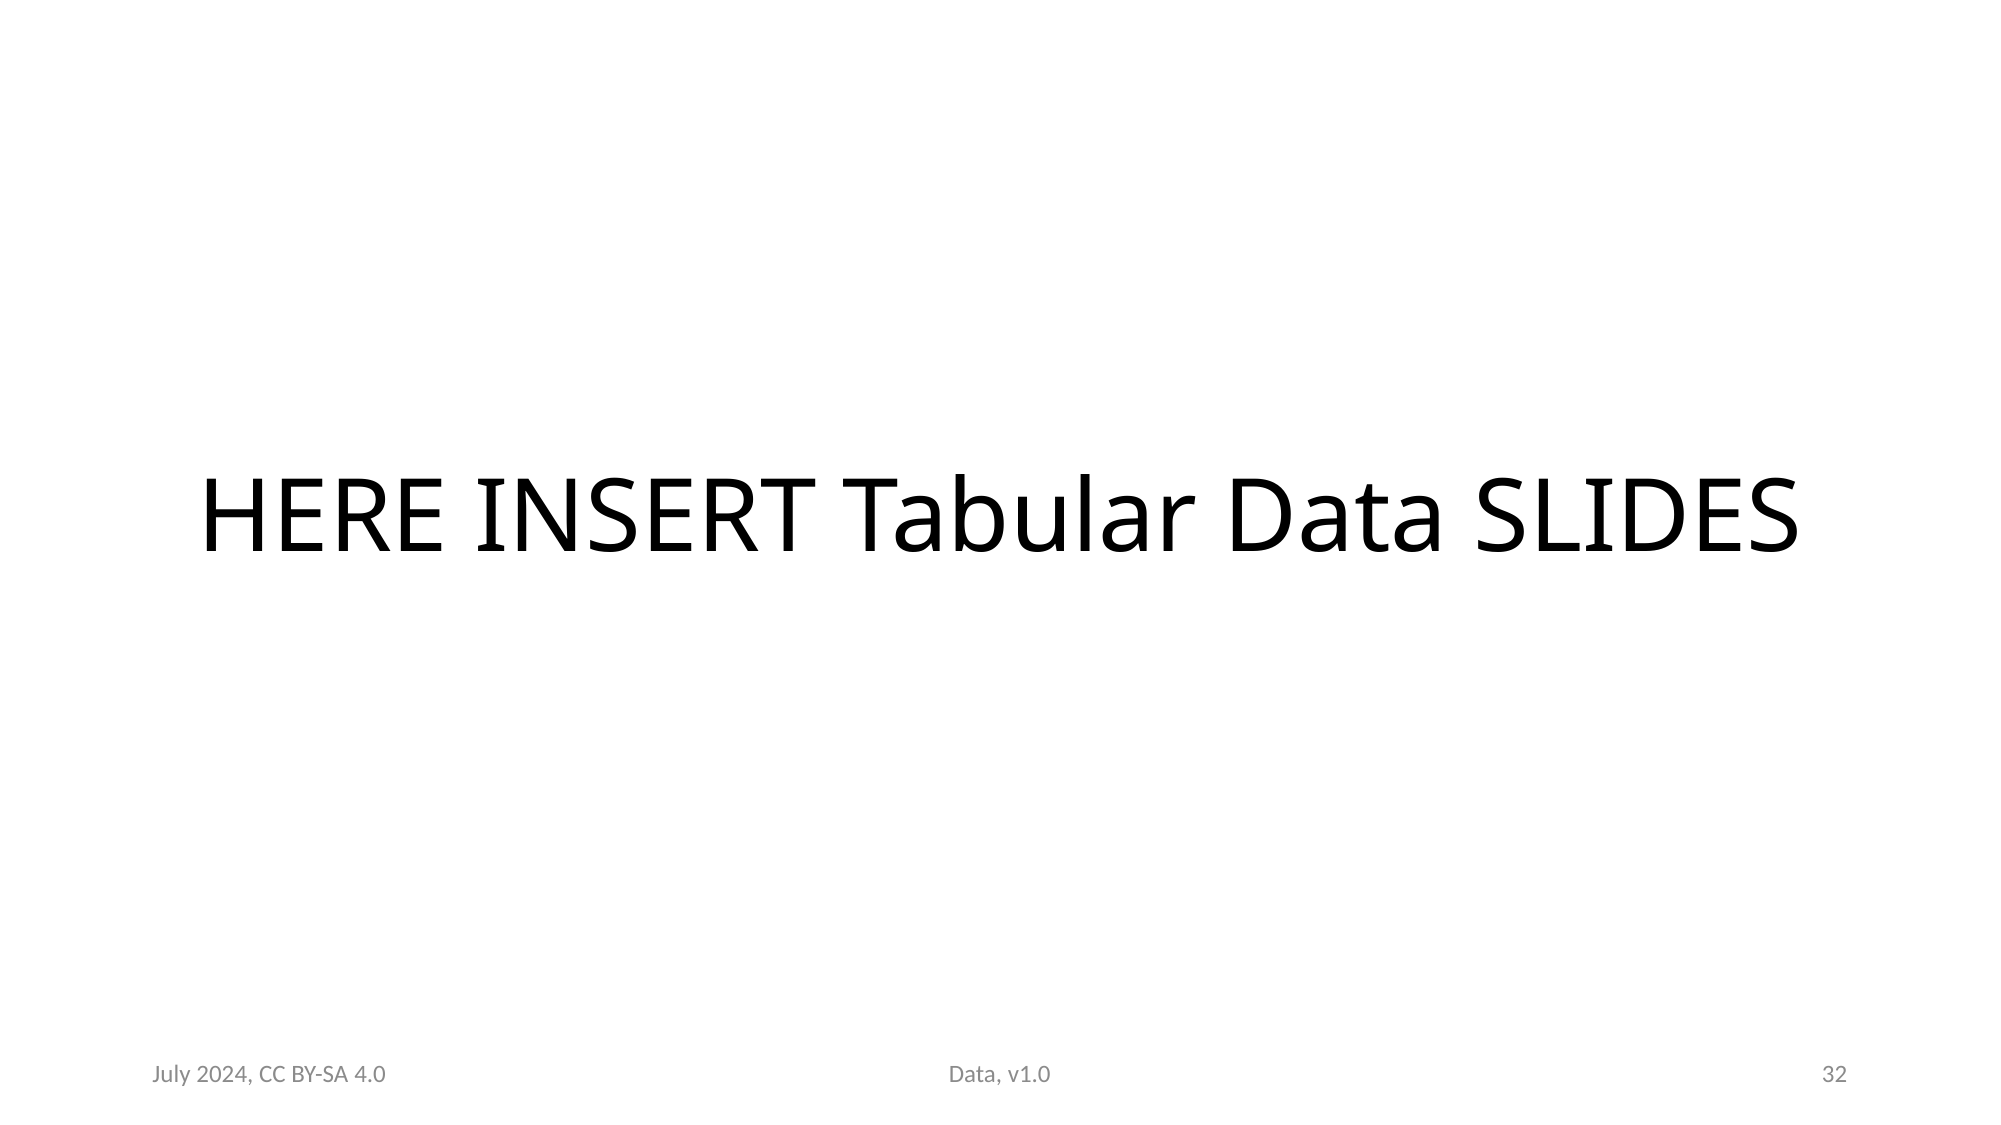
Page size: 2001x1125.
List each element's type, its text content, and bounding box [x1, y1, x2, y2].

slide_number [137, 1042, 588, 1103]
footer Data, v1.0 [662, 1042, 1338, 1103]
title HERE INSERT Tabular Data SLIDES [137, 444, 1863, 593]
slide_number 32 [1412, 1042, 1863, 1103]
